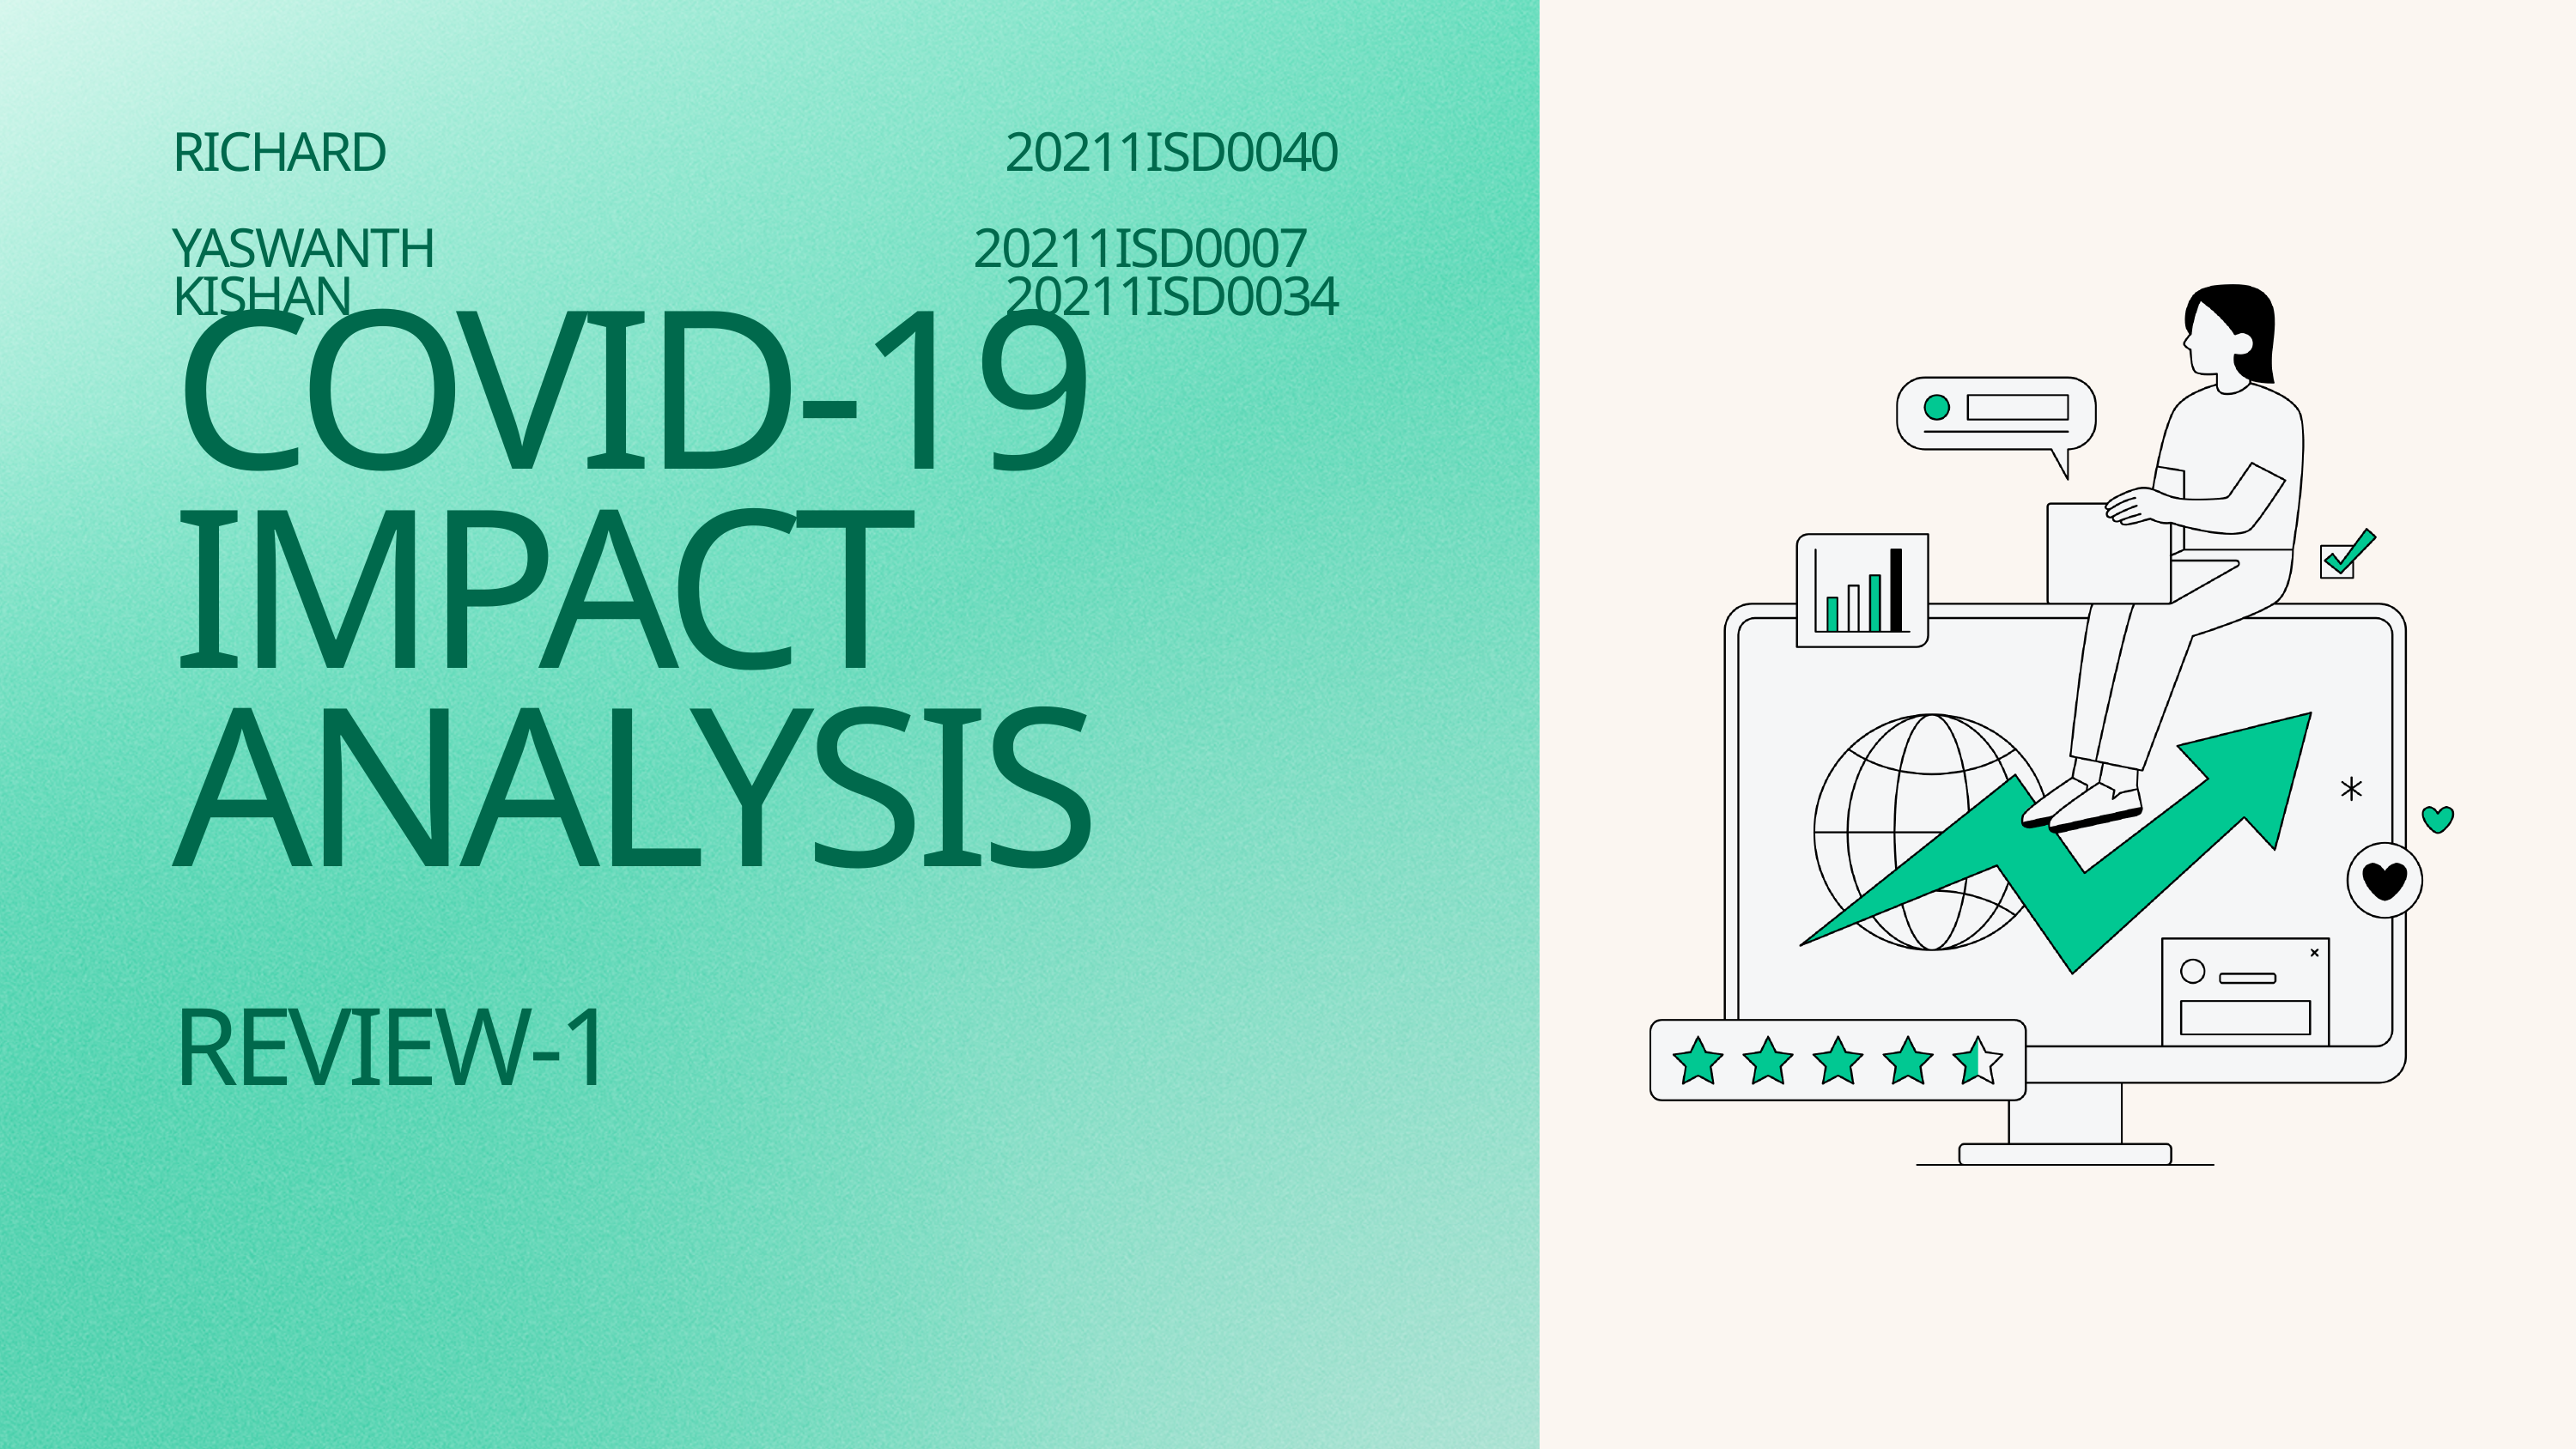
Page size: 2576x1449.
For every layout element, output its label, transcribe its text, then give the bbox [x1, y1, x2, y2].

text_box [0, 0, 1540, 1449]
text_box REVIEW-1 [172, 1009, 1465, 1107]
text_box [1649, 283, 2459, 1166]
text_box RICHARD 20211ISD0040 YASWANTH 20211ISD0007 KISHAN 20211ISD0034 [172, 133, 1465, 327]
text_box COVID-19 IMPACT ANALYSIS [172, 327, 1174, 912]
